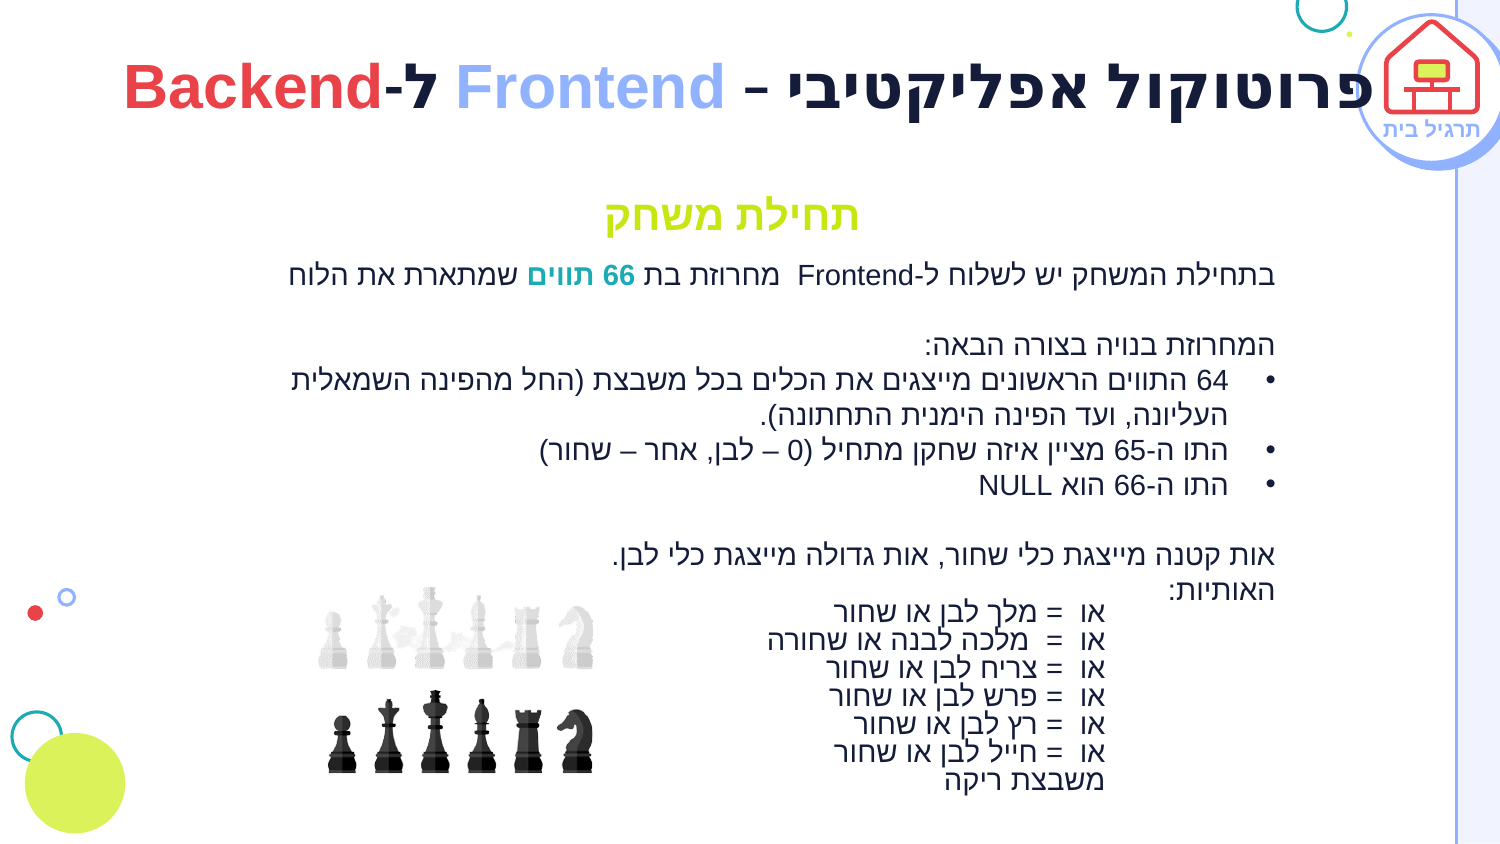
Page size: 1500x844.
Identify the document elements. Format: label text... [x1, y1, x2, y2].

picture [316, 684, 600, 779]
list תחילת משחק בתחילת המשחק יש לשלוח ל-Frontend מחרוזת בת 66 תווים שמתארת את הלוח המחרוזת בנויה בצורה הבאה: 64 התווים הראשונים מייצגים את הכלים בכל משבצת (החל מהפינה השמאלית העליונה, ועד הפינה הימנית התחתונה). התו ה-65 מציין איזה שחקן מתחיל (0 – לבן, אחר – שחור) התו ה-66 הוא NULL אות קטנה מייצגת כלי שחור, אות גדולה מייצגת כלי לבן. האותיות: [188, 189, 1298, 721]
picture [316, 579, 600, 675]
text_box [1386, 21, 1478, 113]
text_box תרגיל בית [1371, 102, 1493, 143]
title פרוטוקול אפליקטיבי – Frontend ל-Backend [88, 45, 1412, 155]
